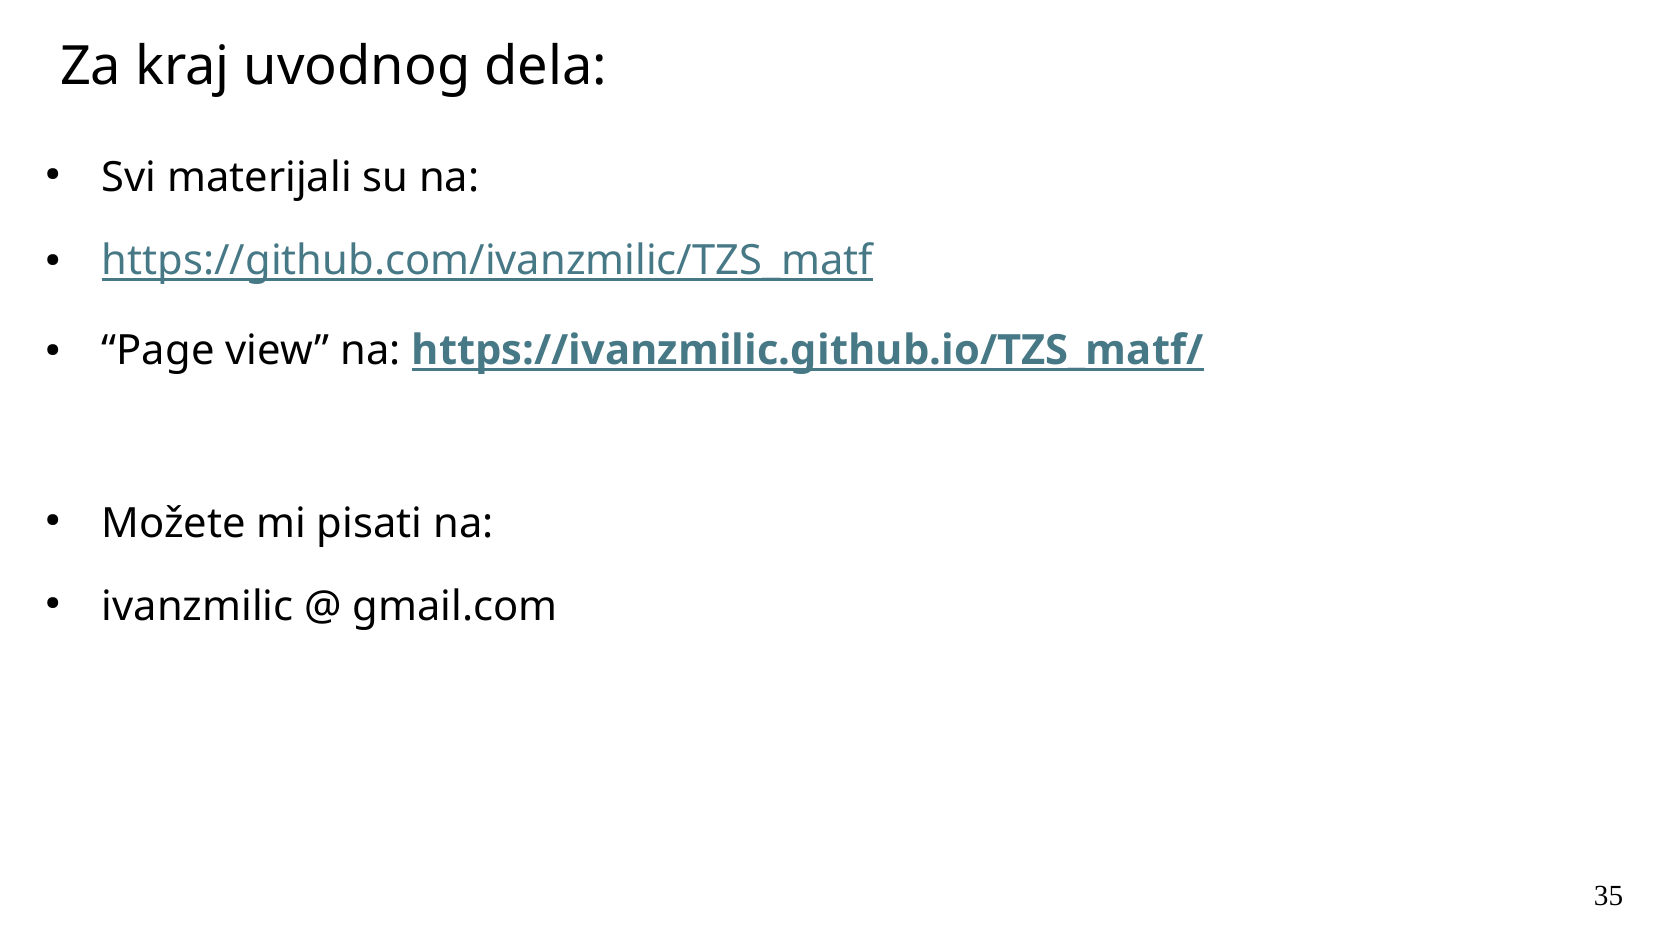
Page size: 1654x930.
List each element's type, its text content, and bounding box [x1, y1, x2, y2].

title Za kraj uvodnog dela: [59, 13, 1648, 113]
slide_number 35 [1479, 876, 1624, 918]
list Svi materijali su na: https://github.com/ivanzmilic/TZS_matf “Page view” na: https://ivanzmilic.github.io/TZS_matf/ Možete mi pisati na: ivanzmilic @ gmail.com [45, 149, 1635, 880]
